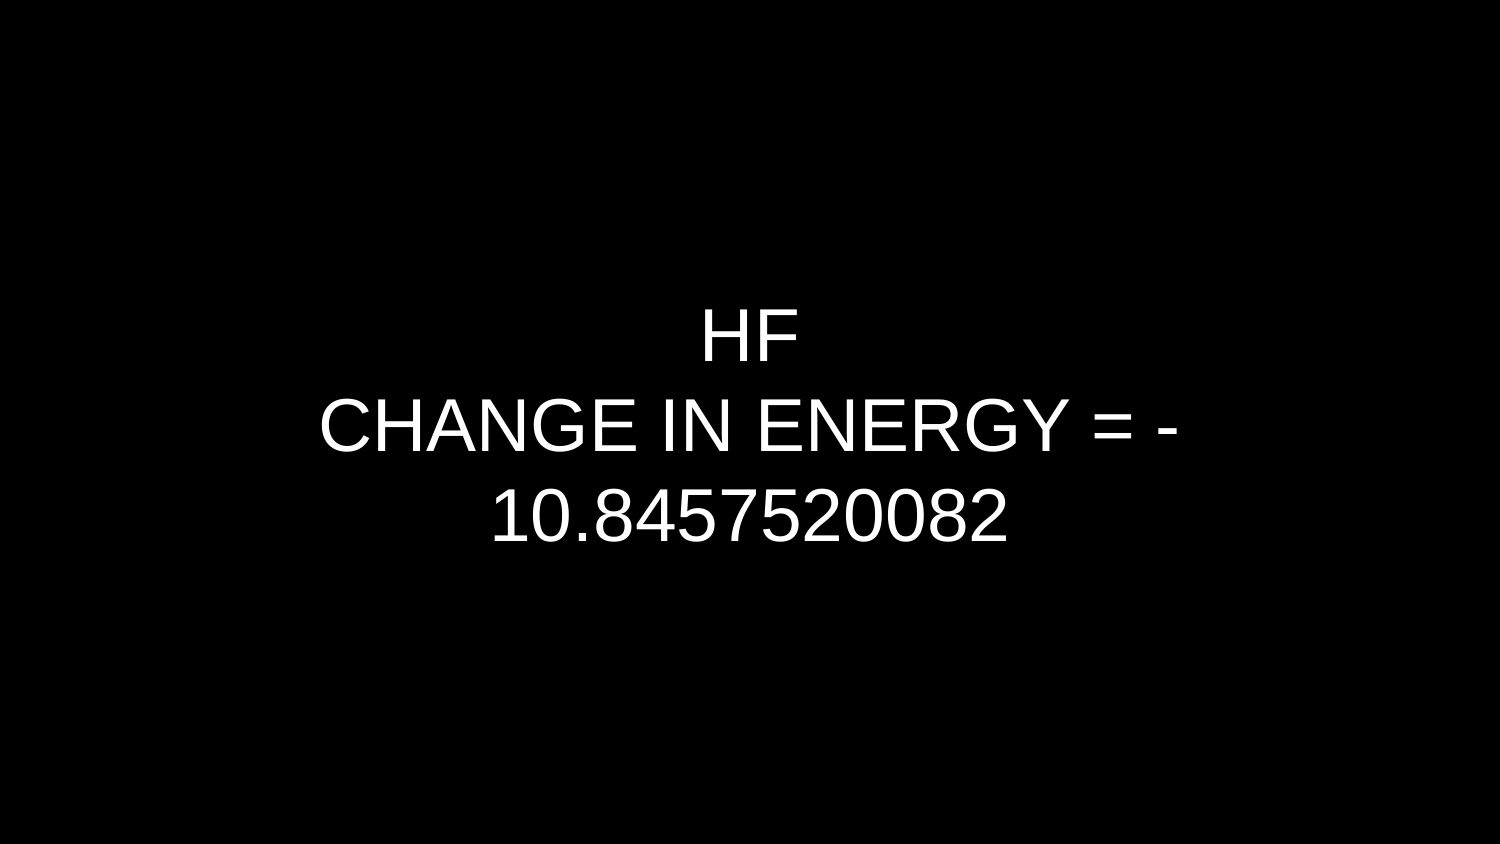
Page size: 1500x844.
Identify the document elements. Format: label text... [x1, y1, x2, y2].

title HF CHANGE IN ENERGY = -10.8457520082 [51, 352, 1449, 491]
